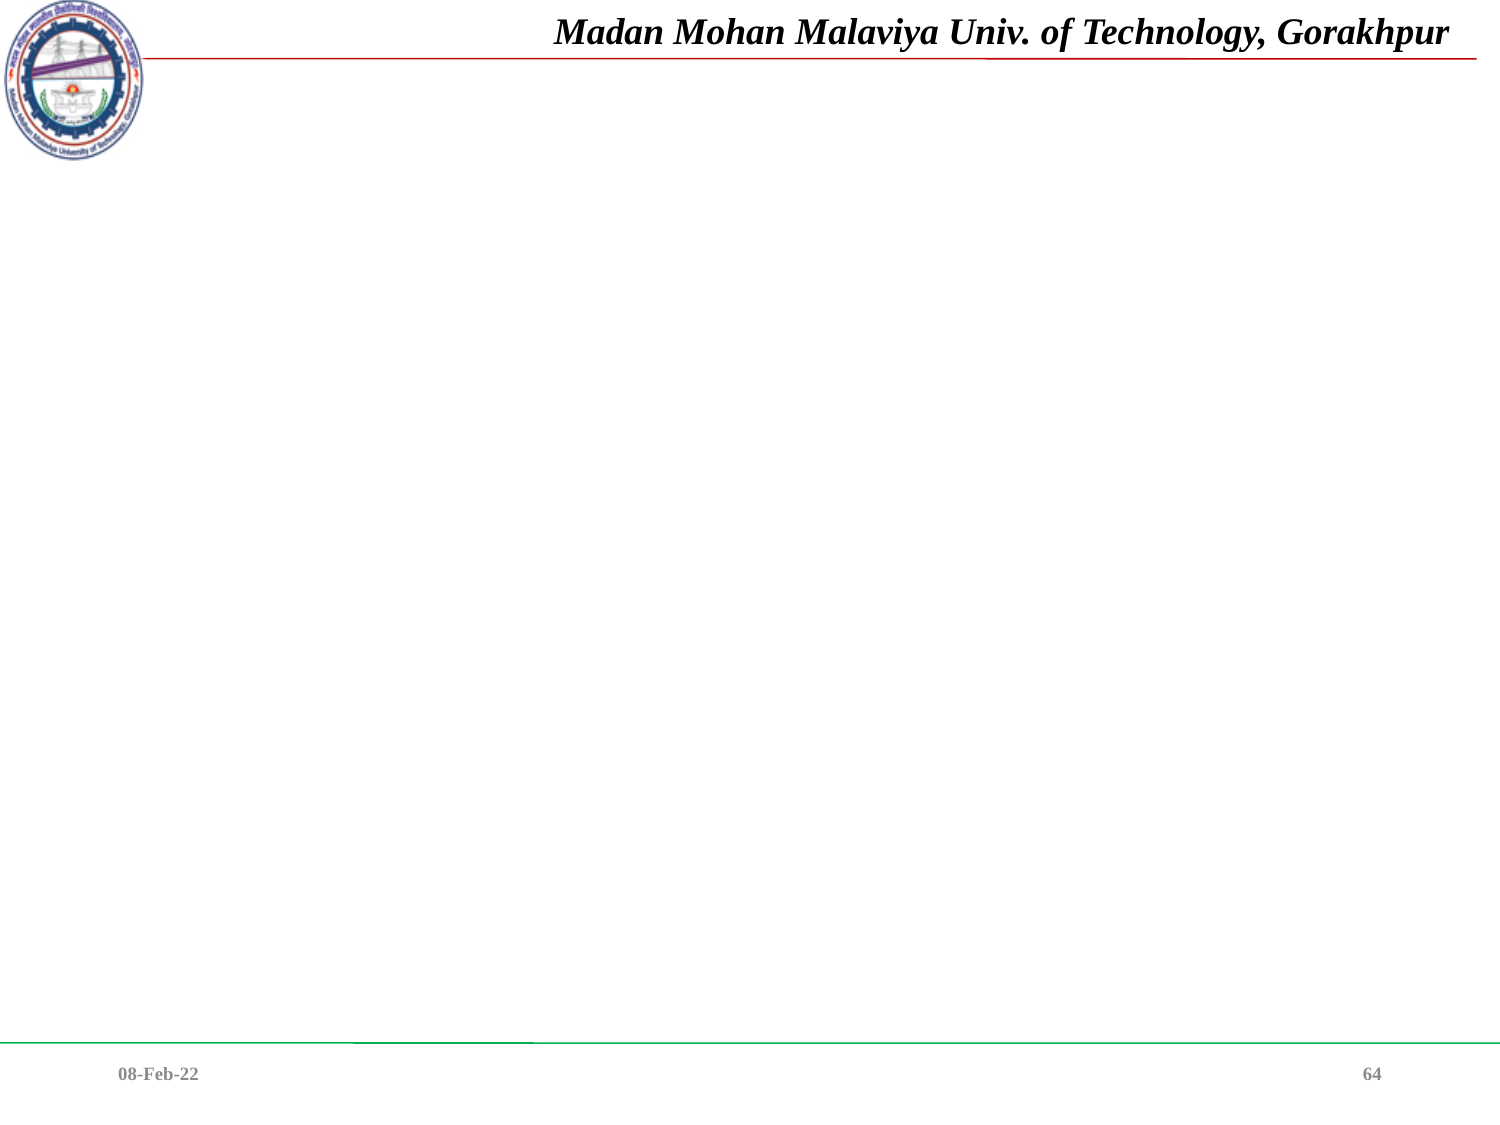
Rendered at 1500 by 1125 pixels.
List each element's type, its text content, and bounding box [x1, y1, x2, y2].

picture [0, 0, 148, 166]
slide_number 08-Feb-22 [103, 1042, 441, 1103]
slide_number 64 [1059, 1042, 1397, 1103]
footer [496, 1042, 1004, 1103]
